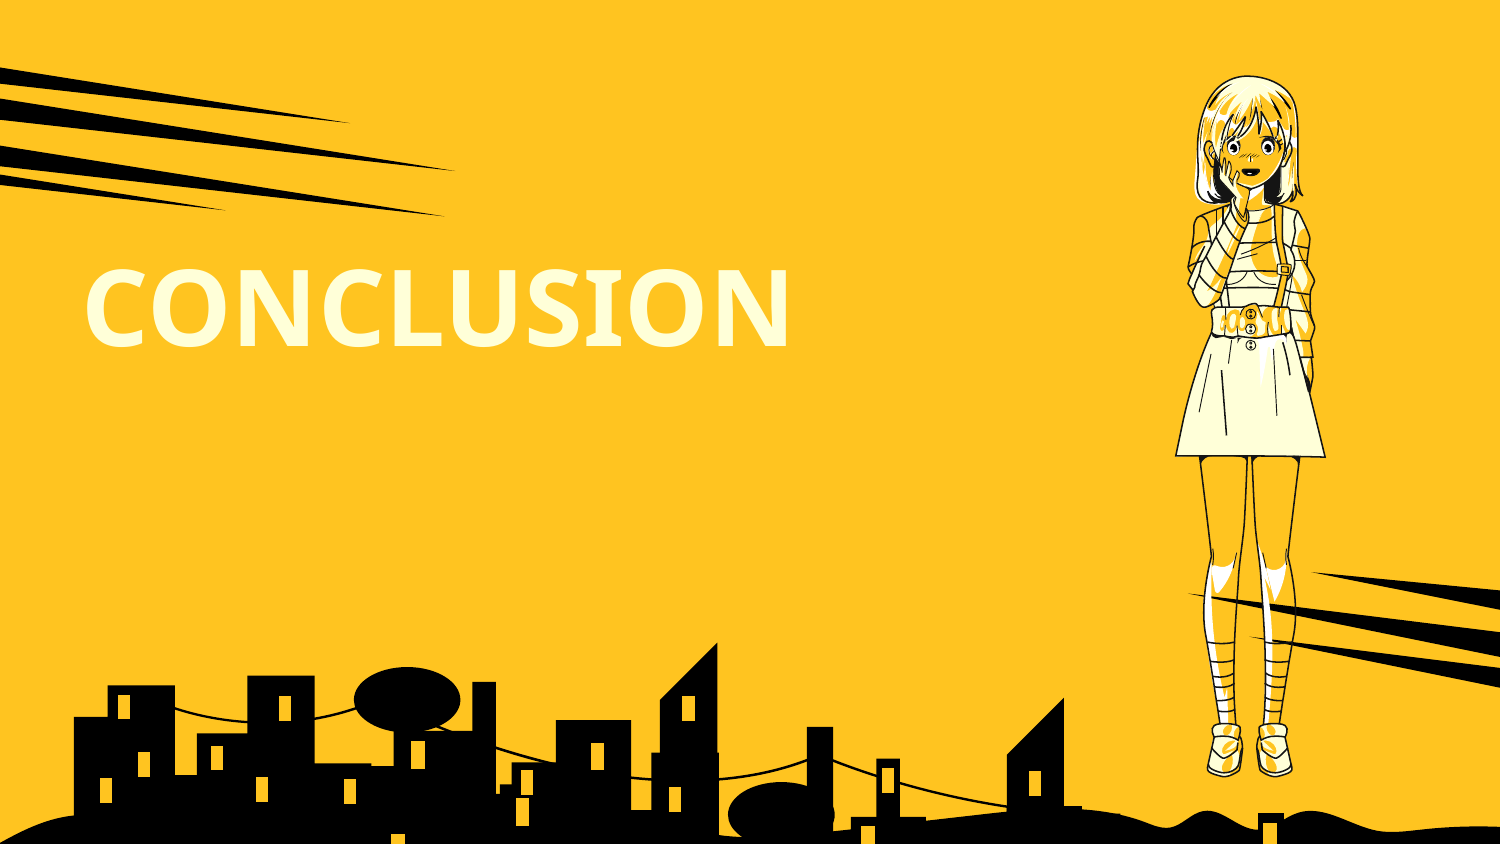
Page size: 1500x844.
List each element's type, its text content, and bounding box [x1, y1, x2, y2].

title CONCLUSION [66, 224, 1070, 311]
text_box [1175, 72, 1326, 779]
